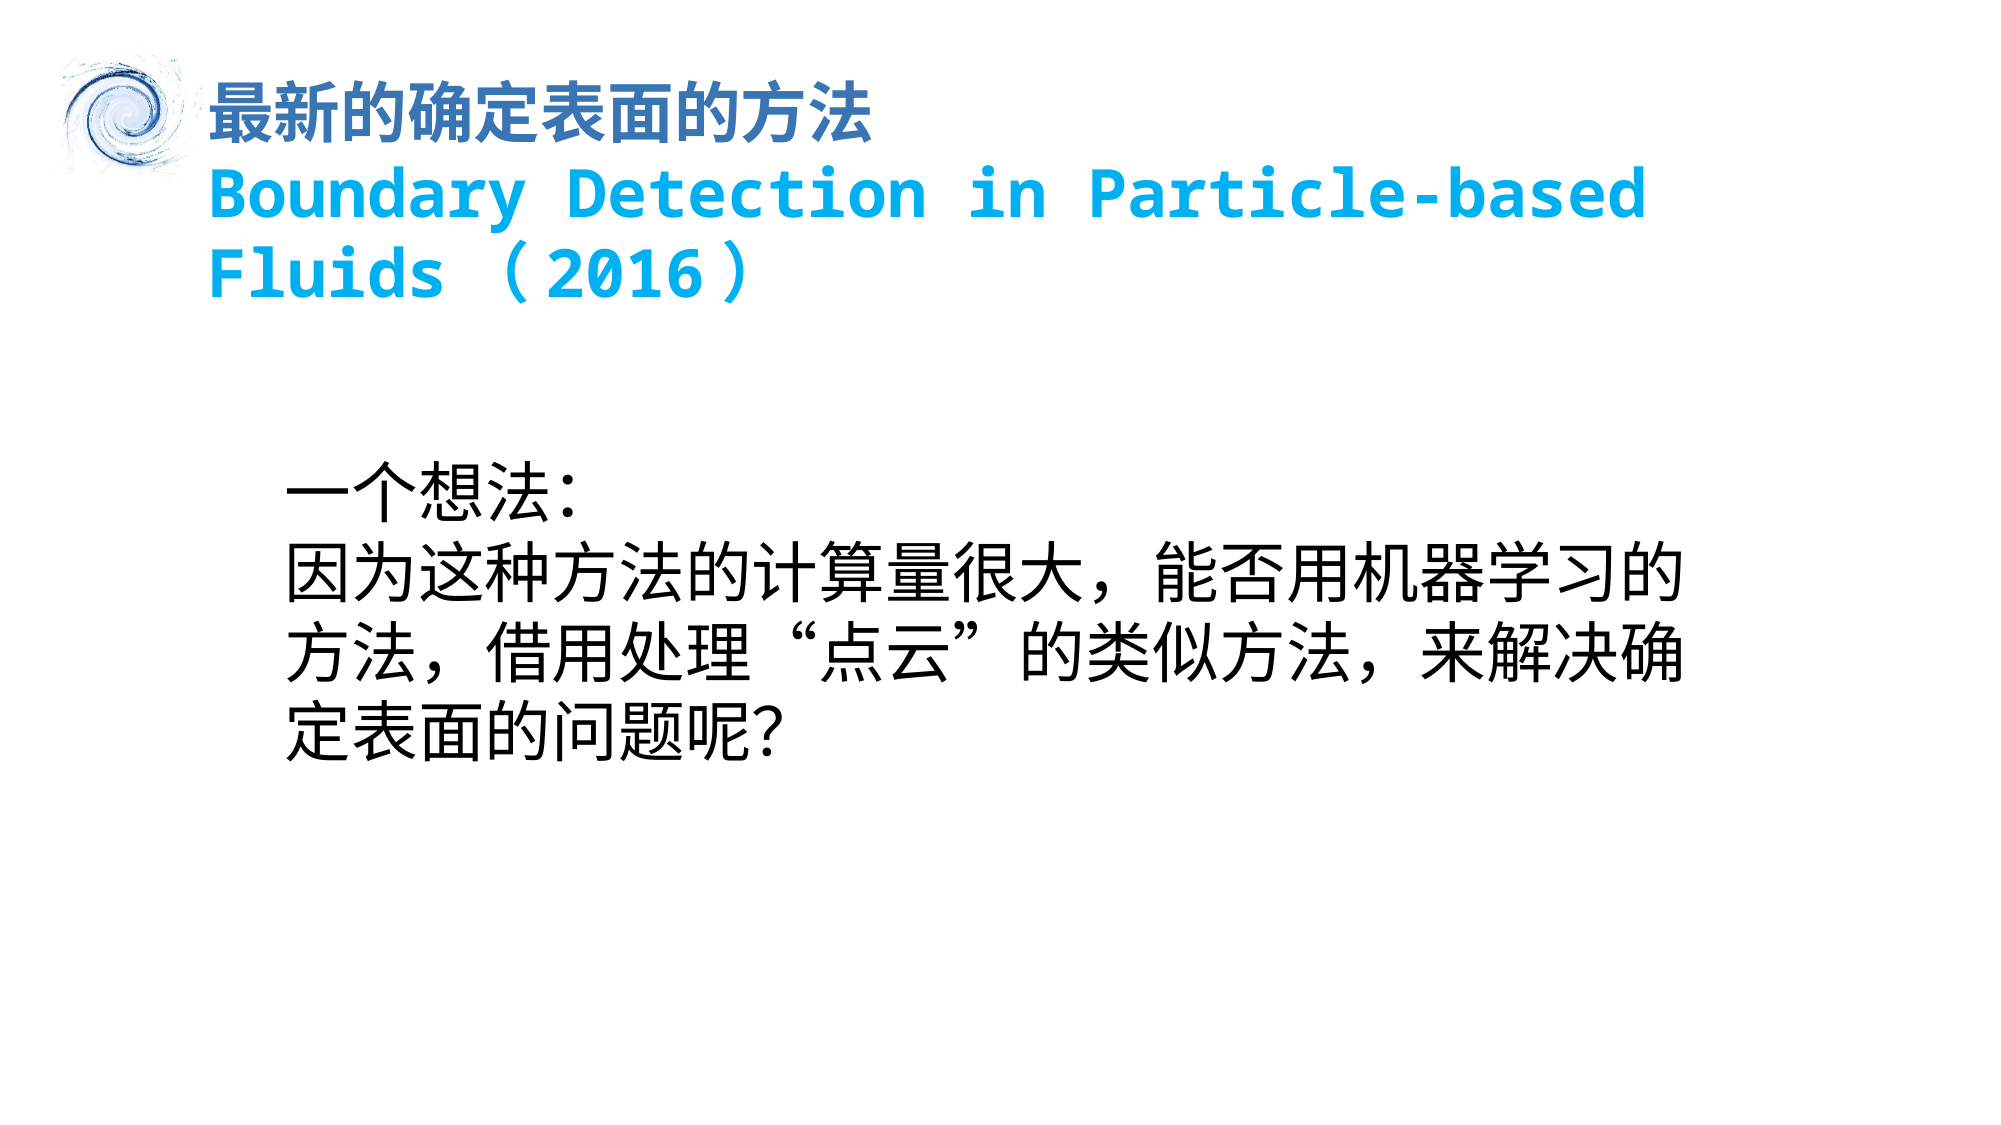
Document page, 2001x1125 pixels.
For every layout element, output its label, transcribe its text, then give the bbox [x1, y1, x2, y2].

text_box 一个想法： 因为这种方法的计算量很大，能否用机器学习的方法，借用处理“点云”的类似方法，来解决确定表面的问题呢？ [270, 443, 1730, 778]
picture [51, 44, 204, 179]
text_box 最新的确定表面的方法 Boundary Detection in Particle-based Fluids（2016） [192, 63, 1972, 399]
